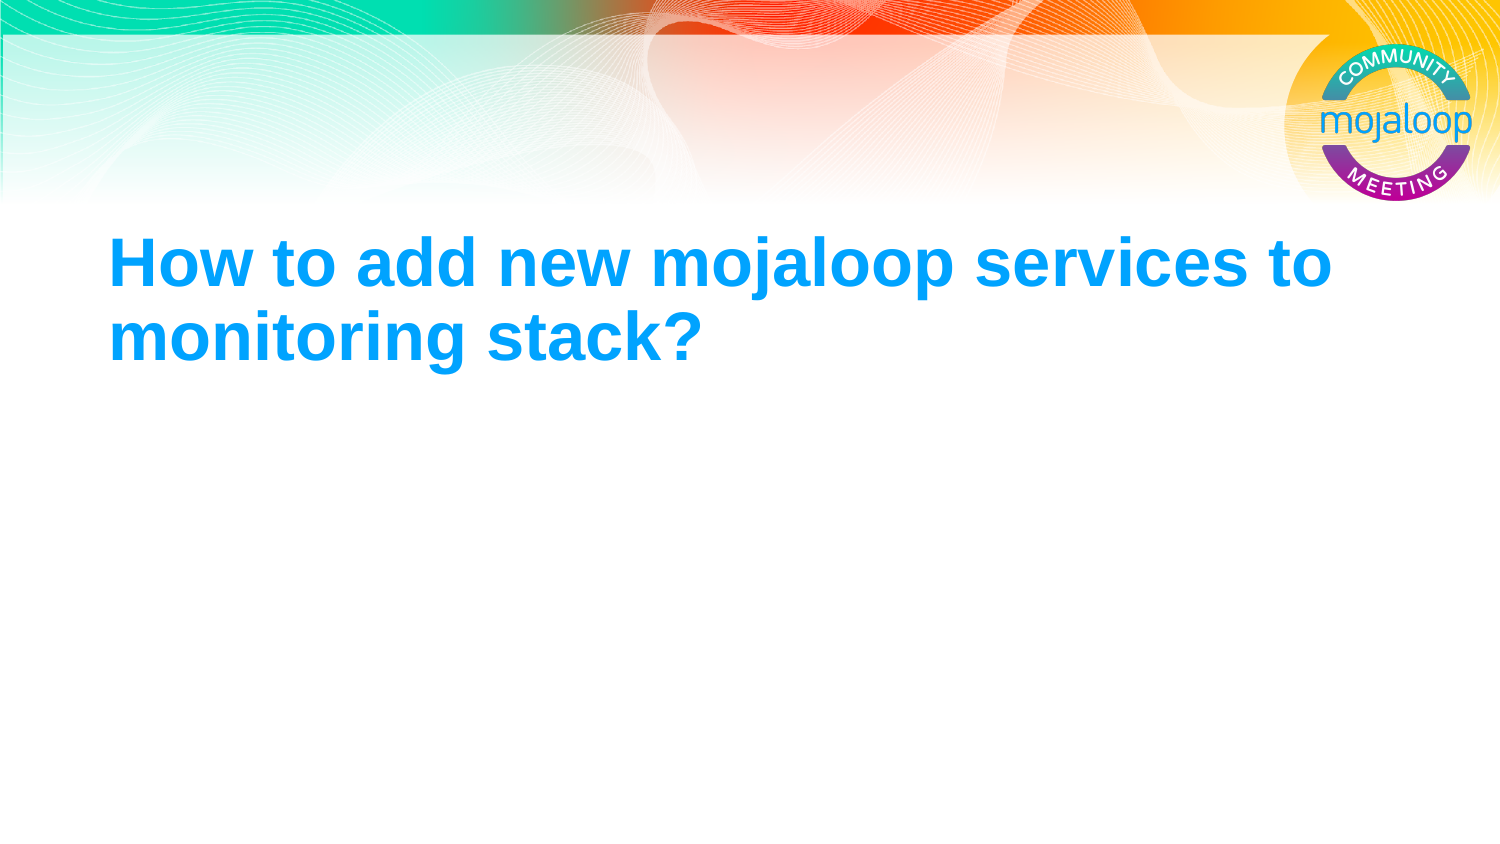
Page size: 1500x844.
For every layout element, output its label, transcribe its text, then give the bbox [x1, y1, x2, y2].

list How to add new mojaloop services to monitoring stack? [103, 224, 1397, 760]
picture [0, 0, 1500, 844]
